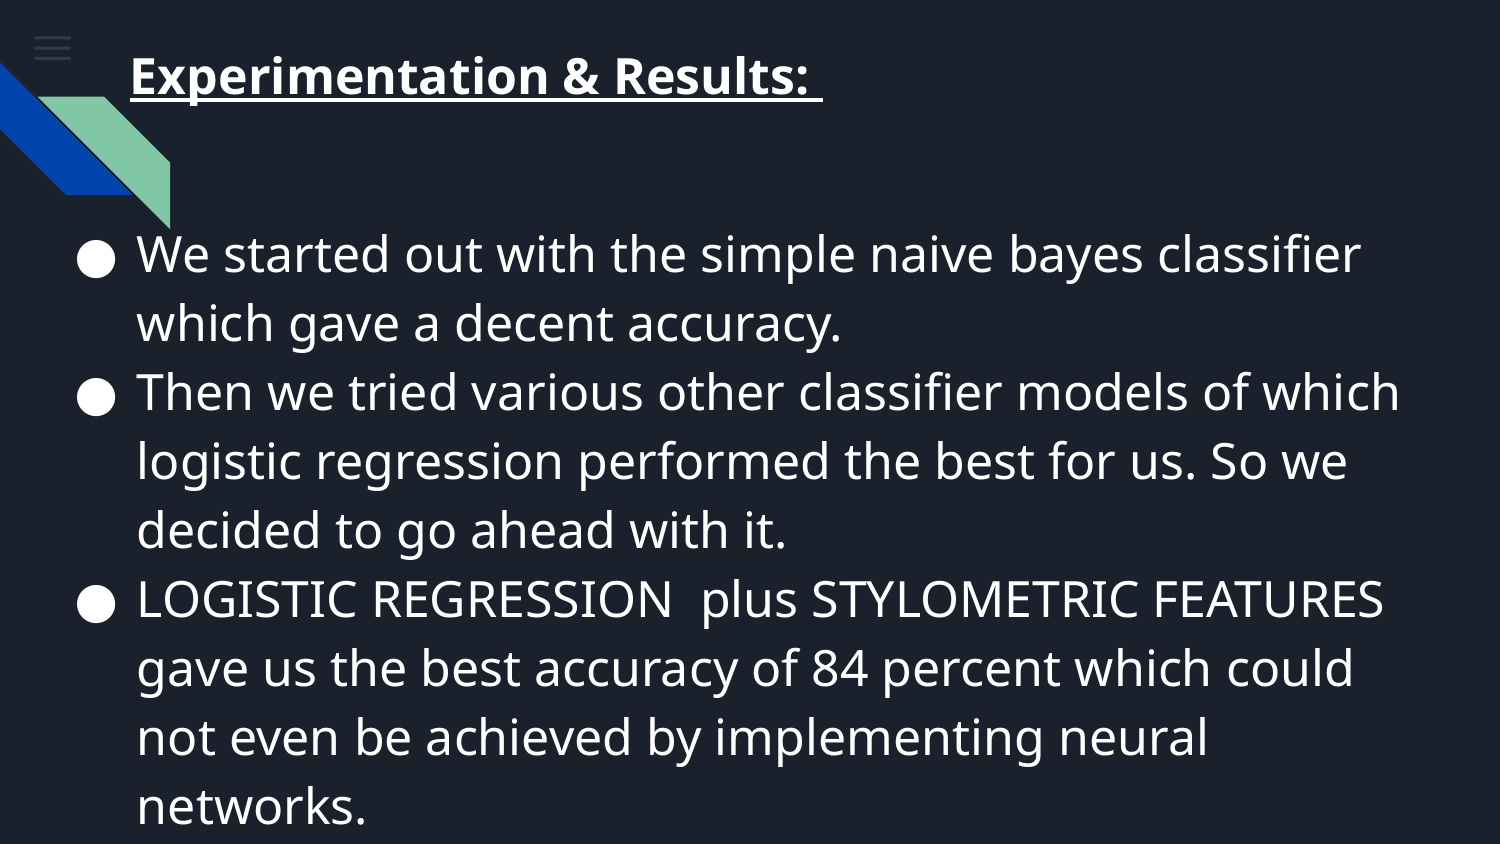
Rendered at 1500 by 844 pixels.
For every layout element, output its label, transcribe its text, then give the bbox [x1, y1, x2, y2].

list We started out with the simple naive bayes classifier which gave a decent accuracy. Then we tried various other classifier models of which logistic regression performed the best for us. So we decided to go ahead with it. LOGISTIC REGRESSION plus STYLOMETRIC FEATURES gave us the best accuracy of 84 percent which could not even be achieved by implementing neural networks. [46, 198, 1454, 804]
title Experimentation & Results: [63, 29, 1368, 134]
